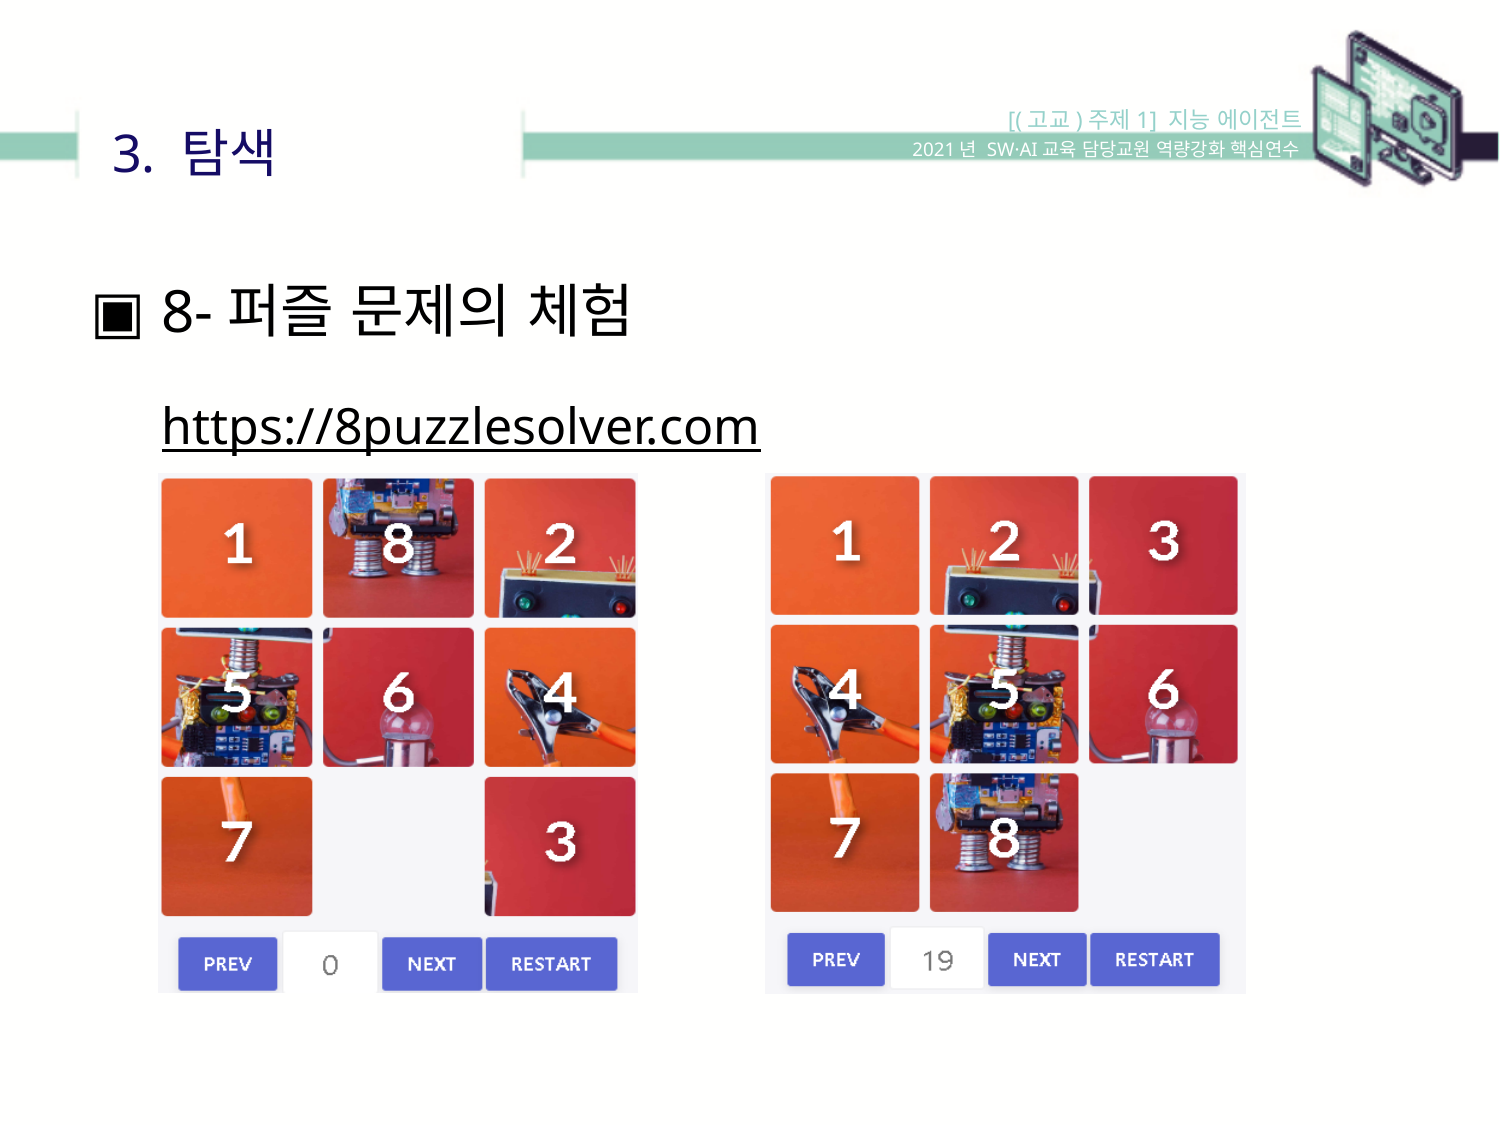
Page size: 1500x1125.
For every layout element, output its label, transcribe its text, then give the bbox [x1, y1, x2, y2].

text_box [158, 473, 1246, 994]
text_box 3. 탐색 [97, 113, 539, 192]
text_box [(고교)주제1] 지능 에이전트 [977, 98, 1318, 142]
text_box 2021년 SW·AI교육 담당교원 역량강화 핵심연수 [971, 130, 1315, 157]
text_box https://8puzzlesolver.com [147, 387, 897, 471]
text_box ▣ 8-퍼즐 문제의 체험 [76, 266, 1435, 352]
picture [0, 0, 1500, 1125]
